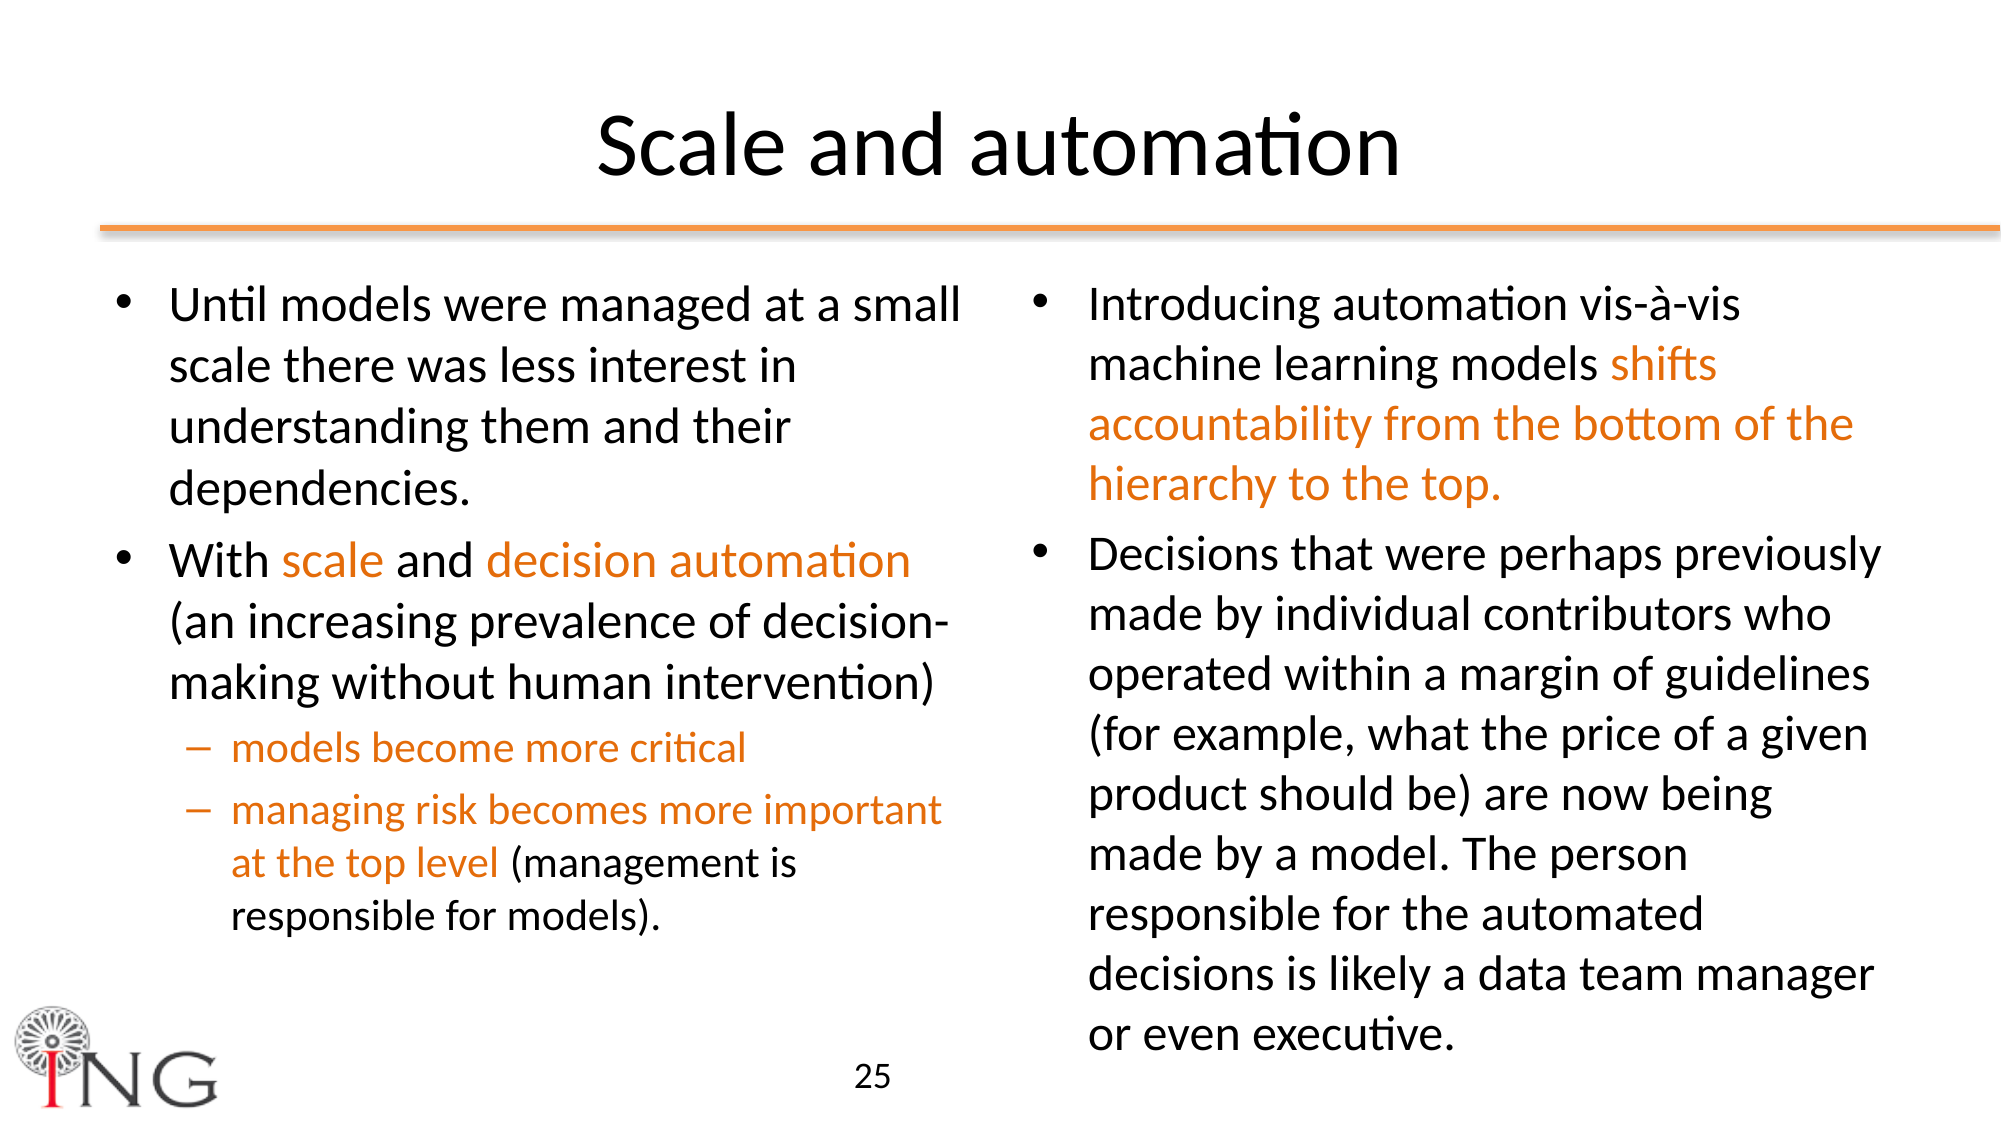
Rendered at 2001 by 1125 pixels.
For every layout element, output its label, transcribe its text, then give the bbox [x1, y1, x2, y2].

picture [0, 987, 244, 1125]
list Introducing automation vis-à-vis machine learning models shifts accountability from the bottom of the hierarchy to the top. Decisions that were perhaps previously made by individual contributors who operated within a margin of guidelines (for example, what the price of a given product should be) are now being made by a model. The person responsible for the automated decisions is likely a data team manager or even executive. [1016, 262, 1900, 1005]
title Scale and automation [99, 45, 1900, 233]
slide_number 25 [839, 1043, 1900, 1104]
list Until models were managed at a small scale there was less interest in understanding them and their dependencies. With scale and decision automation (an increasing prevalence of decision-making without human intervention) models become more critical managing risk becomes more important at the top level (management is responsible for models). [99, 262, 984, 1005]
